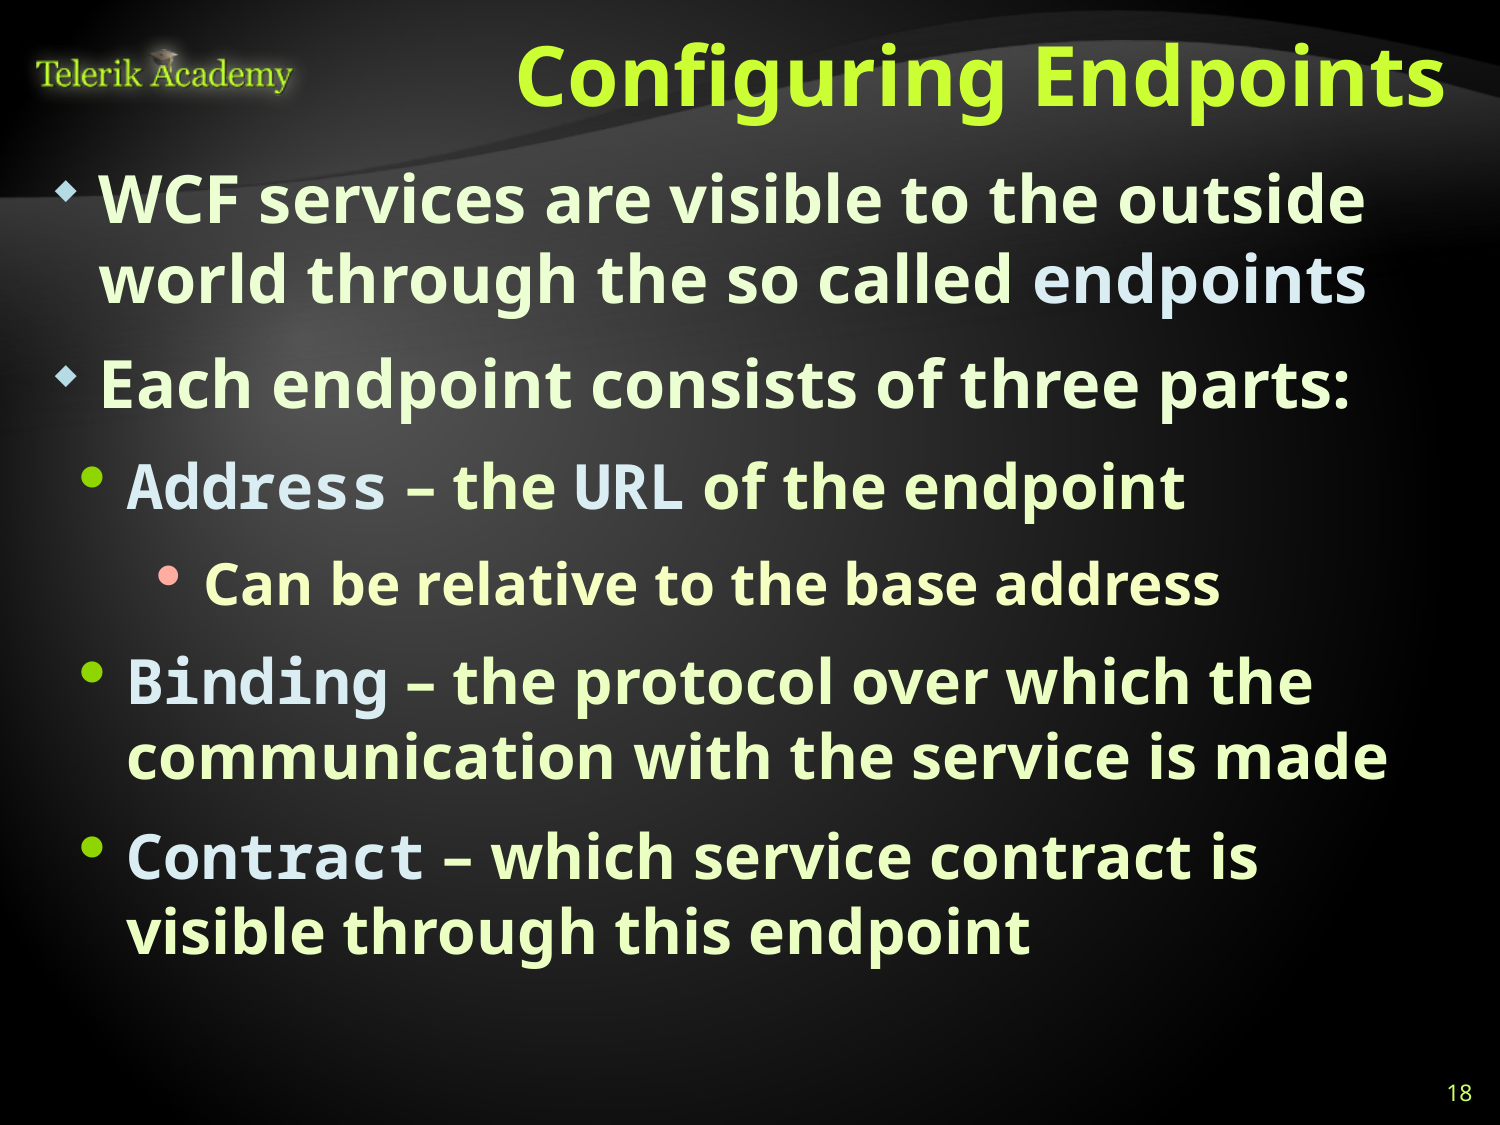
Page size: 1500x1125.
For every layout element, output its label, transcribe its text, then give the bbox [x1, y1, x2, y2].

picture [0, 0, 1500, 1125]
title Configuring Endpoints [300, 12, 1463, 149]
slide_number 18 [1412, 1074, 1488, 1113]
list WCF services are visible to the outside world through the so called endpoints Each endpoint consists of three parts: Address – the URL of the endpoint Can be relative to the base address Binding – the protocol over which the communication with the service is made Contract – which service contract is visible through this endpoint [37, 149, 1463, 1100]
